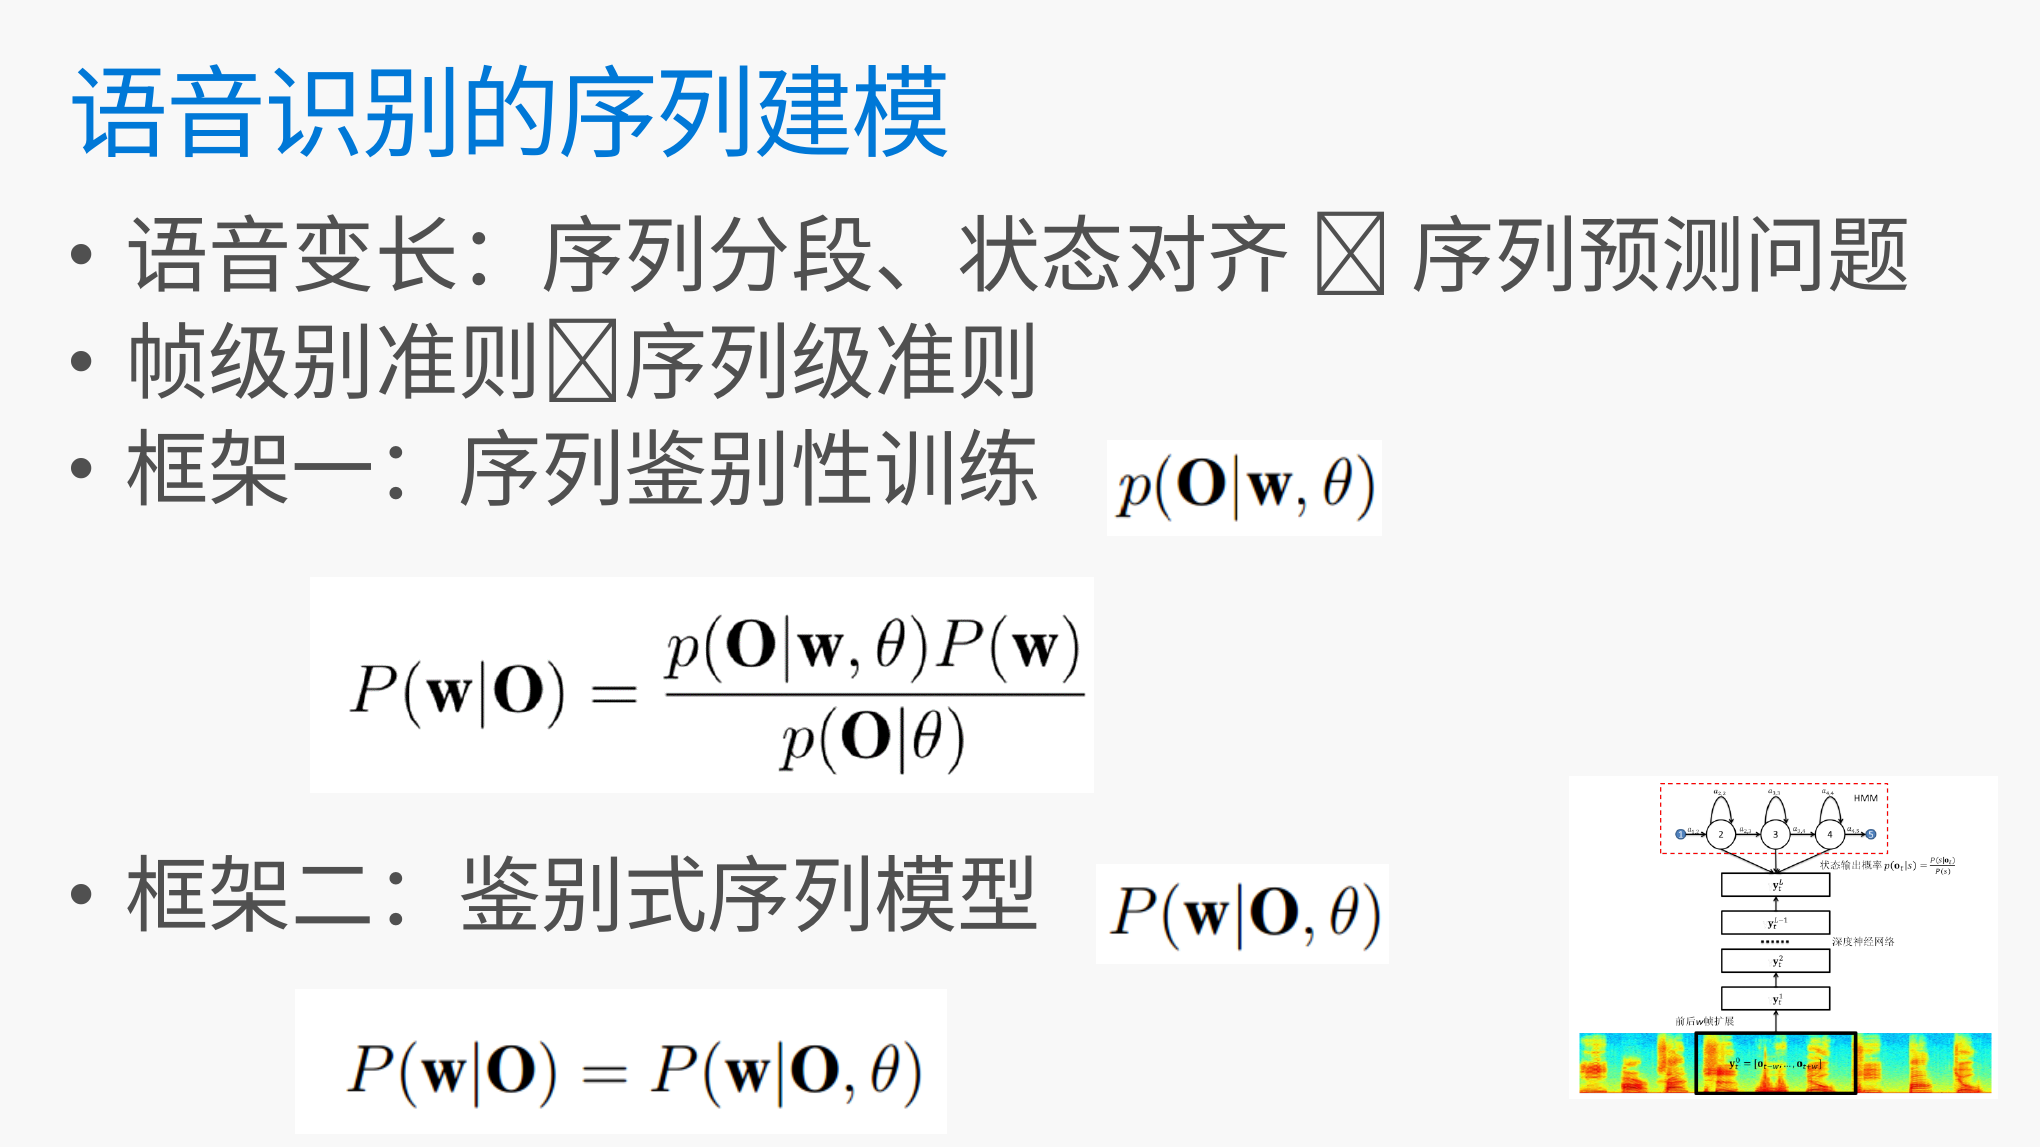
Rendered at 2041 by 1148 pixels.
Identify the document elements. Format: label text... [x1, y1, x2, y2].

picture [1107, 439, 1382, 536]
picture [1095, 864, 1389, 964]
list 语音变长：序列分段、状态对齐  序列预测问题 帧级别准则序列级准则 框架一：序列鉴别性训练 框架二：鉴别式序列模型 [45, 199, 1996, 1098]
picture [310, 577, 1094, 794]
picture [1569, 776, 1998, 1100]
picture [294, 989, 947, 1134]
title 语音识别的序列建模 [45, 48, 1996, 199]
